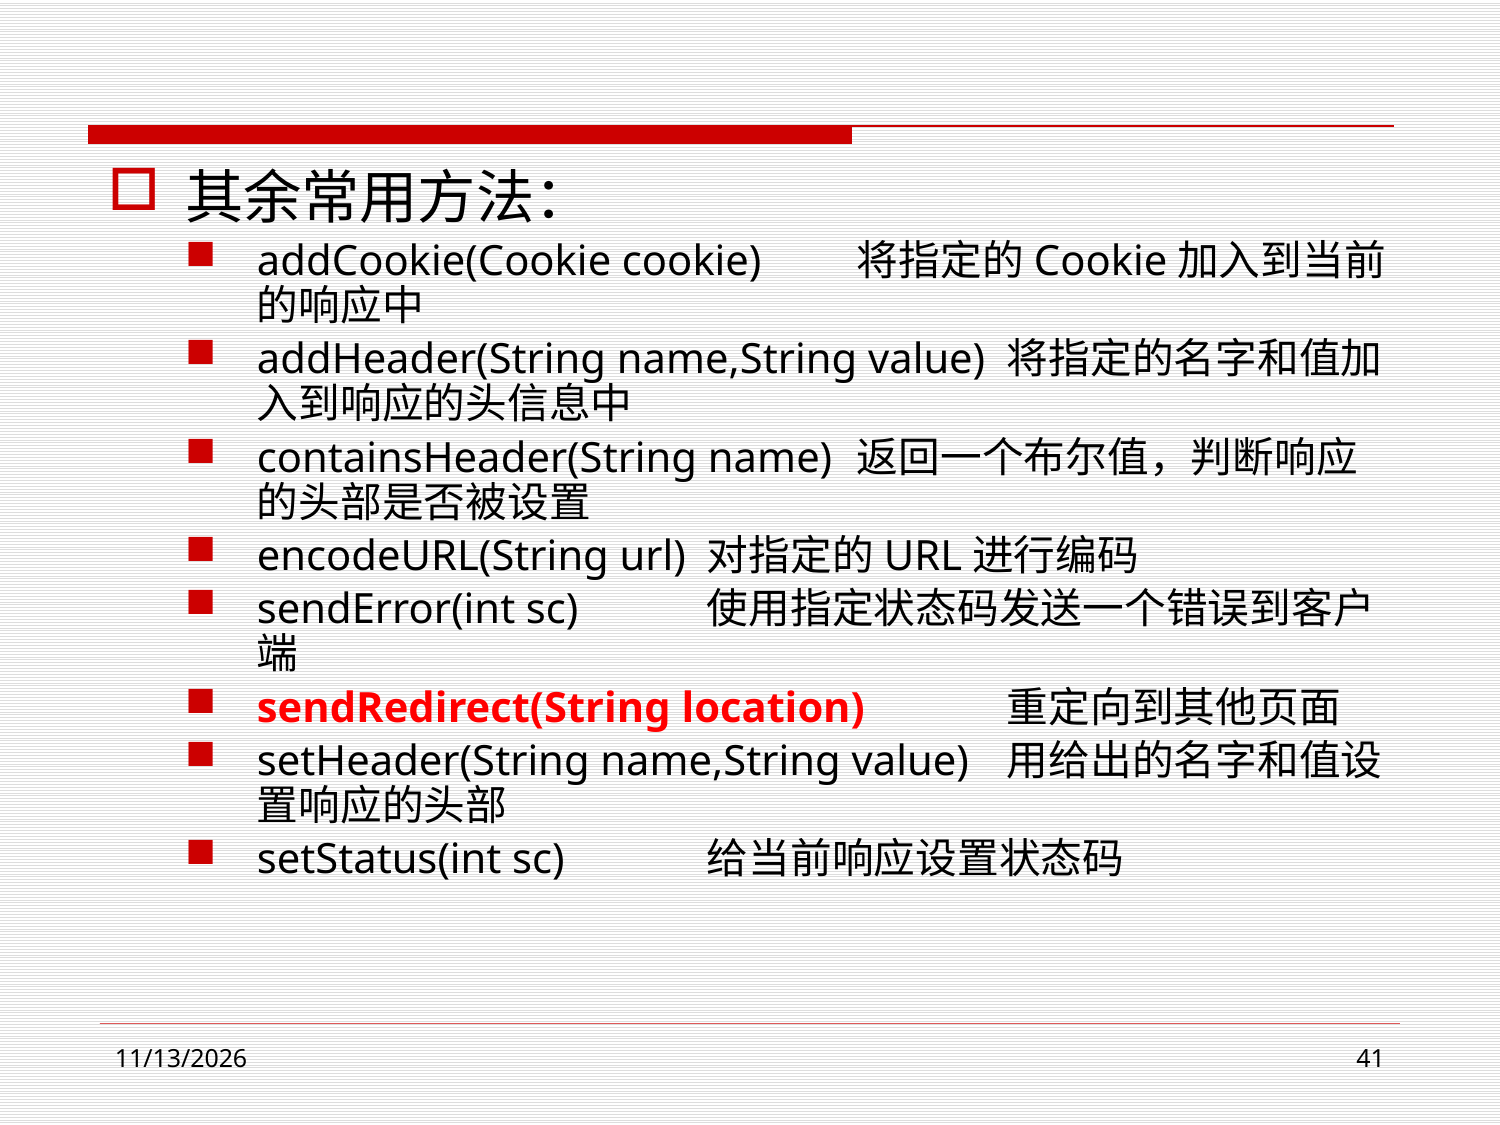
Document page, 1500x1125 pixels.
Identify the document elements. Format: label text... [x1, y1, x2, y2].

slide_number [99, 1034, 426, 1103]
slide_number 41 [1074, 1034, 1401, 1103]
list 其余常用方法： addCookie(Cookie cookie) 将指定的Cookie加入到当前的响应中 addHeader(String name,String value) 将指定的名字和值加入到响应的头信息中 containsHeader(String name) 返回一个布尔值，判断响应的头部是否被设置 encodeURL(String url) 对指定的URL进行编码 sendError(int sc) 使用指定状态码发送一个错误到客户端 sendRedirect(String location) 重定向到其他页面 setHeader(String name,String value) 用给出的名字和值设置响应的头部 setStatus(int sc) 给当前响应设置状态码 [92, 160, 1406, 1012]
